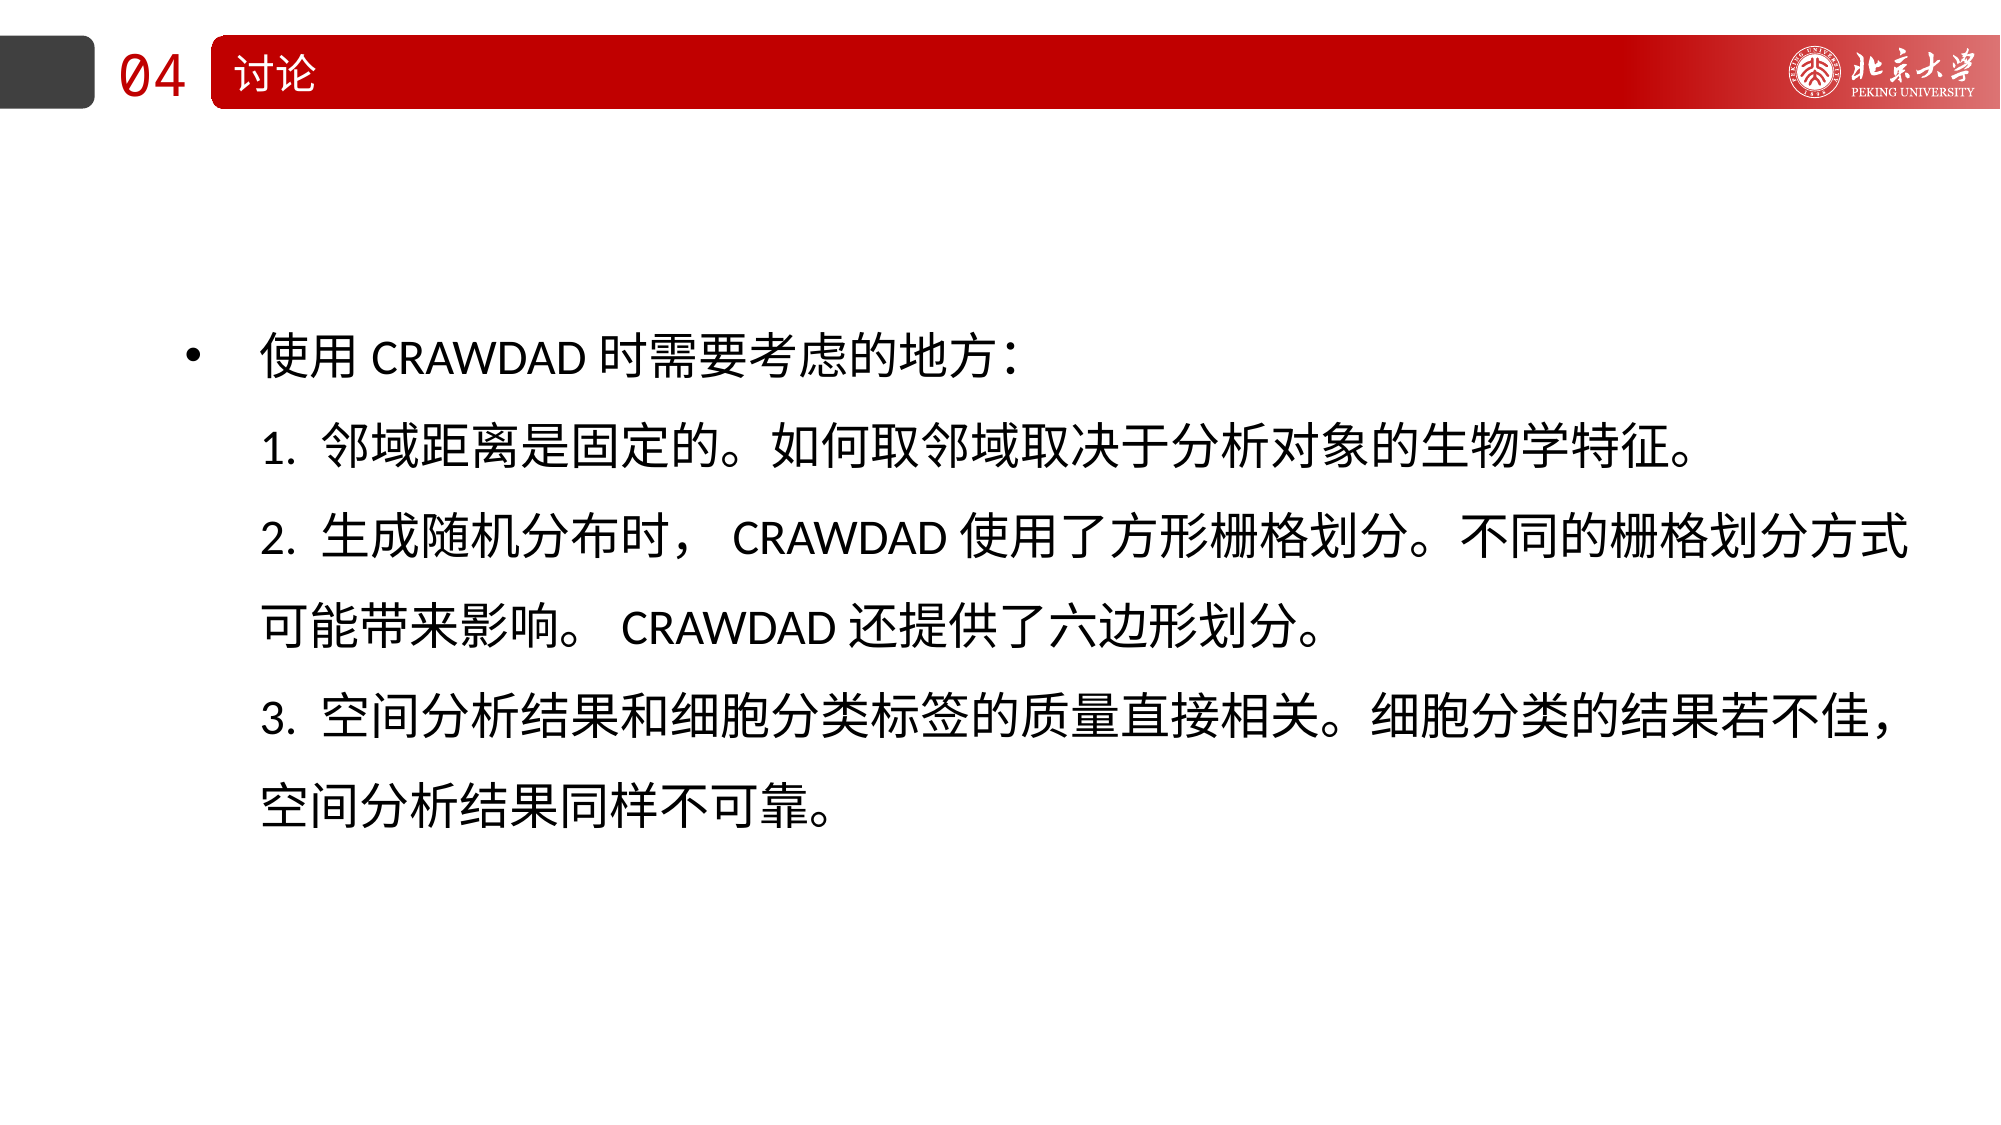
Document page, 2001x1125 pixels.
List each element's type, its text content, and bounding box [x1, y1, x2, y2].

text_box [1788, 45, 1975, 99]
text_box 讨论 [218, 40, 332, 105]
text_box [210, 34, 2000, 110]
text_box [0, 34, 96, 110]
text_box 04 [102, 30, 203, 116]
text_box 使用CRAWDAD时需要考虑的地方： 1. 邻域距离是固定的。如何取邻域取决于分析对象的生物学特征。 2. 生成随机分布时，CRAWDAD使用了方形栅格划分。不同的栅格划分方式可能带来影响。CRAWDAD还提供了六边形划分。 3. 空间分析结果和细胞分类标签的质量直接相关。细胞分类的结果若不佳，空间分析结果同样不可靠。 [94, 287, 1930, 842]
